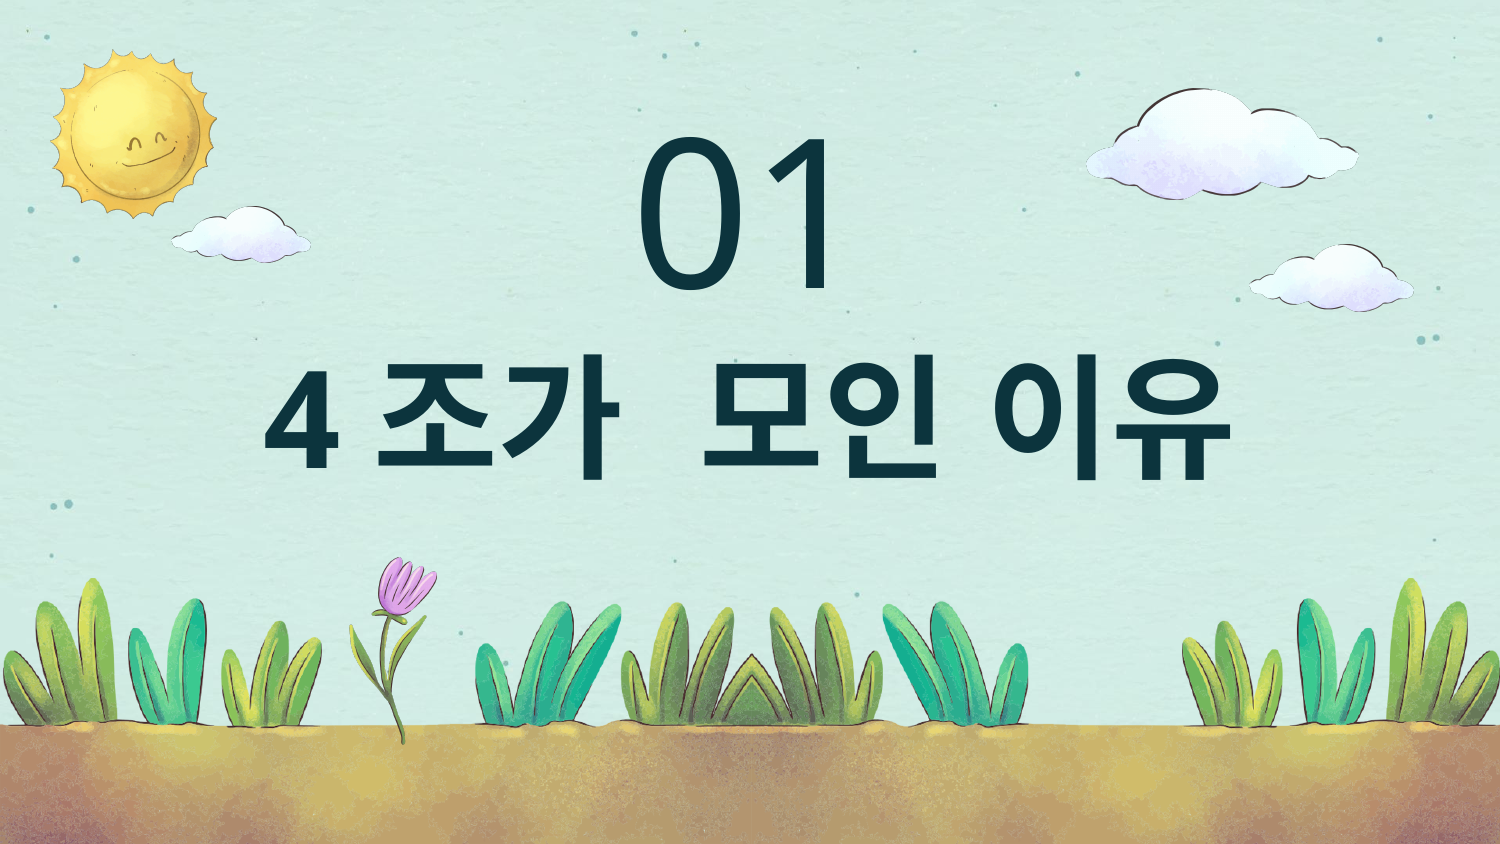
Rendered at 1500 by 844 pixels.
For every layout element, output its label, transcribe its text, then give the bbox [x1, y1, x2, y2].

picture [0, 0, 1500, 844]
title 01 [630, 115, 870, 296]
title 4조가 모인 이유 [143, 339, 1357, 490]
